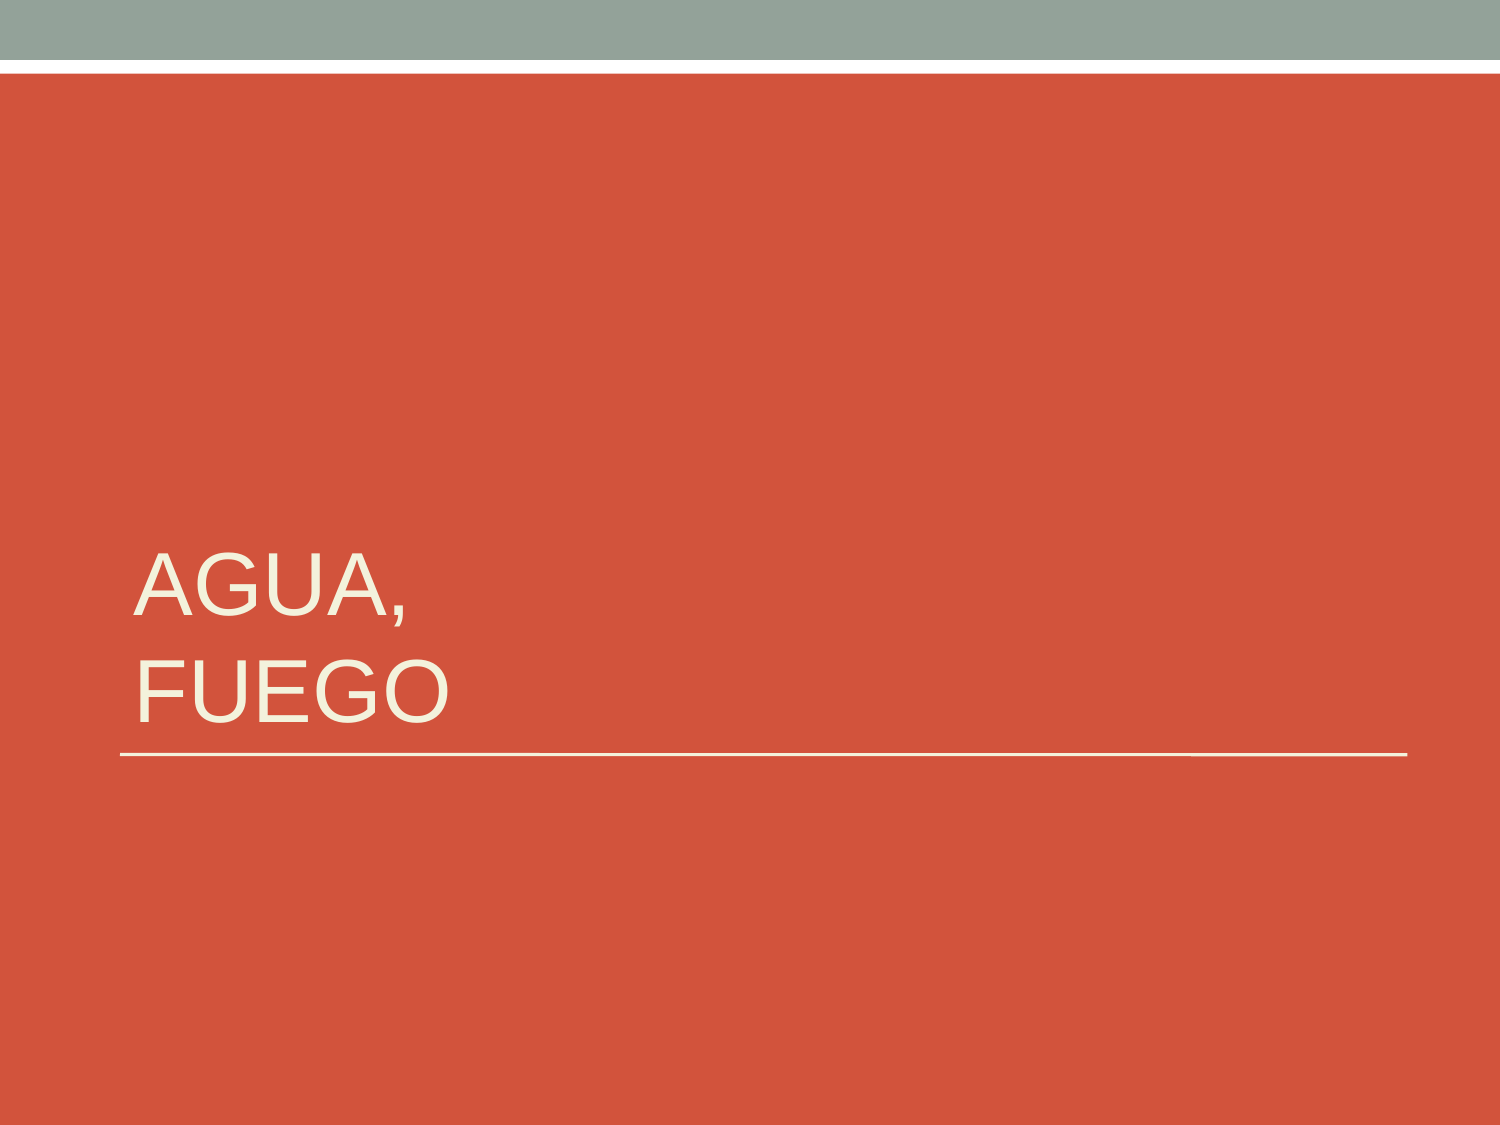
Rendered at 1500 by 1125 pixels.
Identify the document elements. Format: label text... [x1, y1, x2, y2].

title Agua, Fuego [118, 387, 1394, 749]
